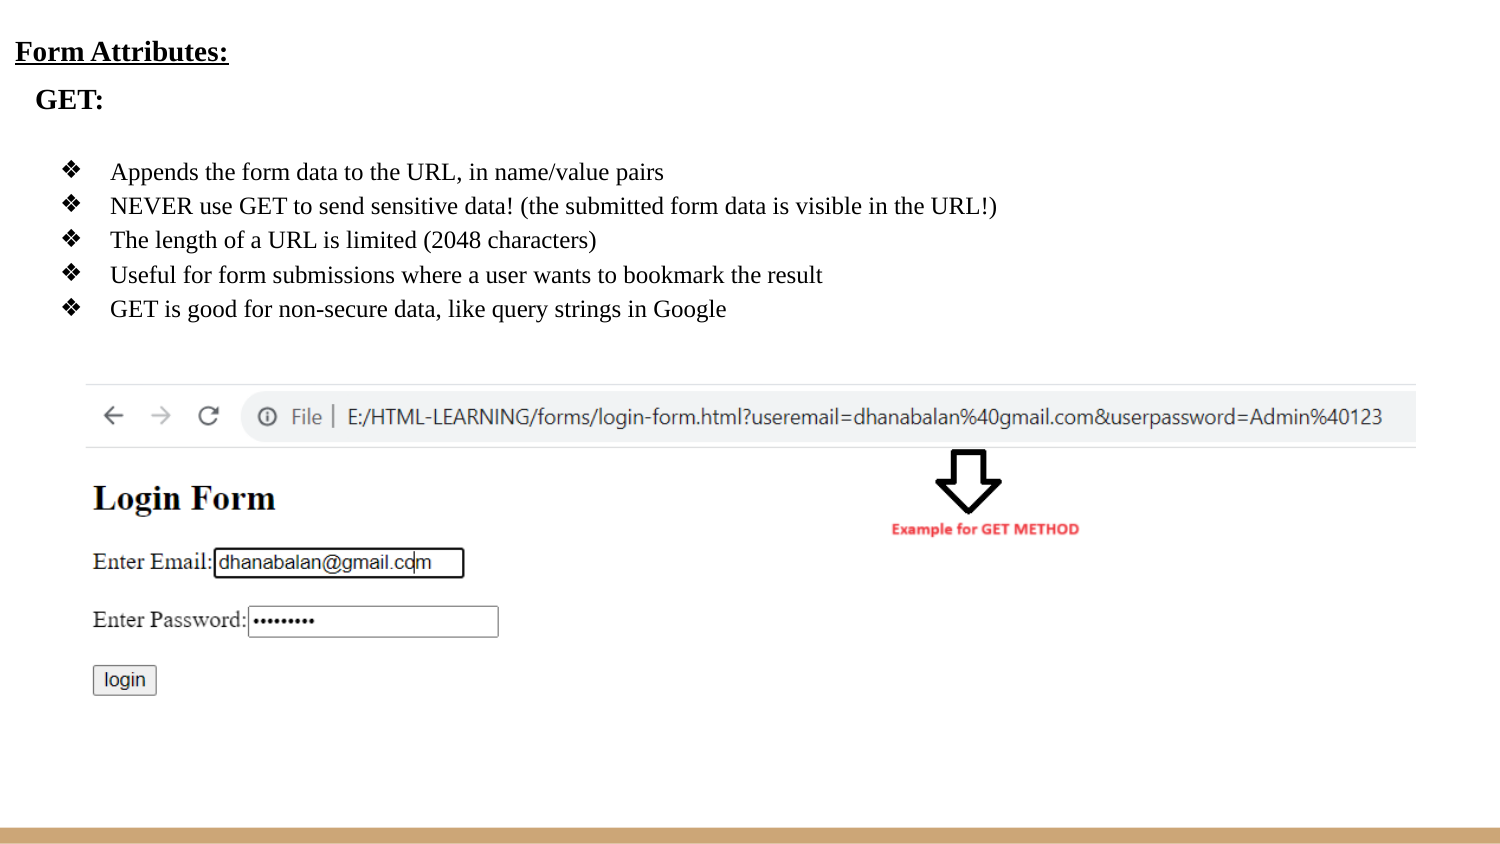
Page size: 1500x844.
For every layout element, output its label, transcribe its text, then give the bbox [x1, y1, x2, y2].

text_box Form Attributes: [0, 0, 493, 83]
picture [34, 370, 1417, 754]
text_box GET: Appends the form data to the URL, in name/value pairs NEVER use GET to send sensitive data! (the submitted form data is visible in the URL!) The length of a URL is limited (2048 characters) Useful for form submissions where a user wants to bookmark the result GET is good for non-secure data, like query strings in Google [20, 65, 1230, 408]
